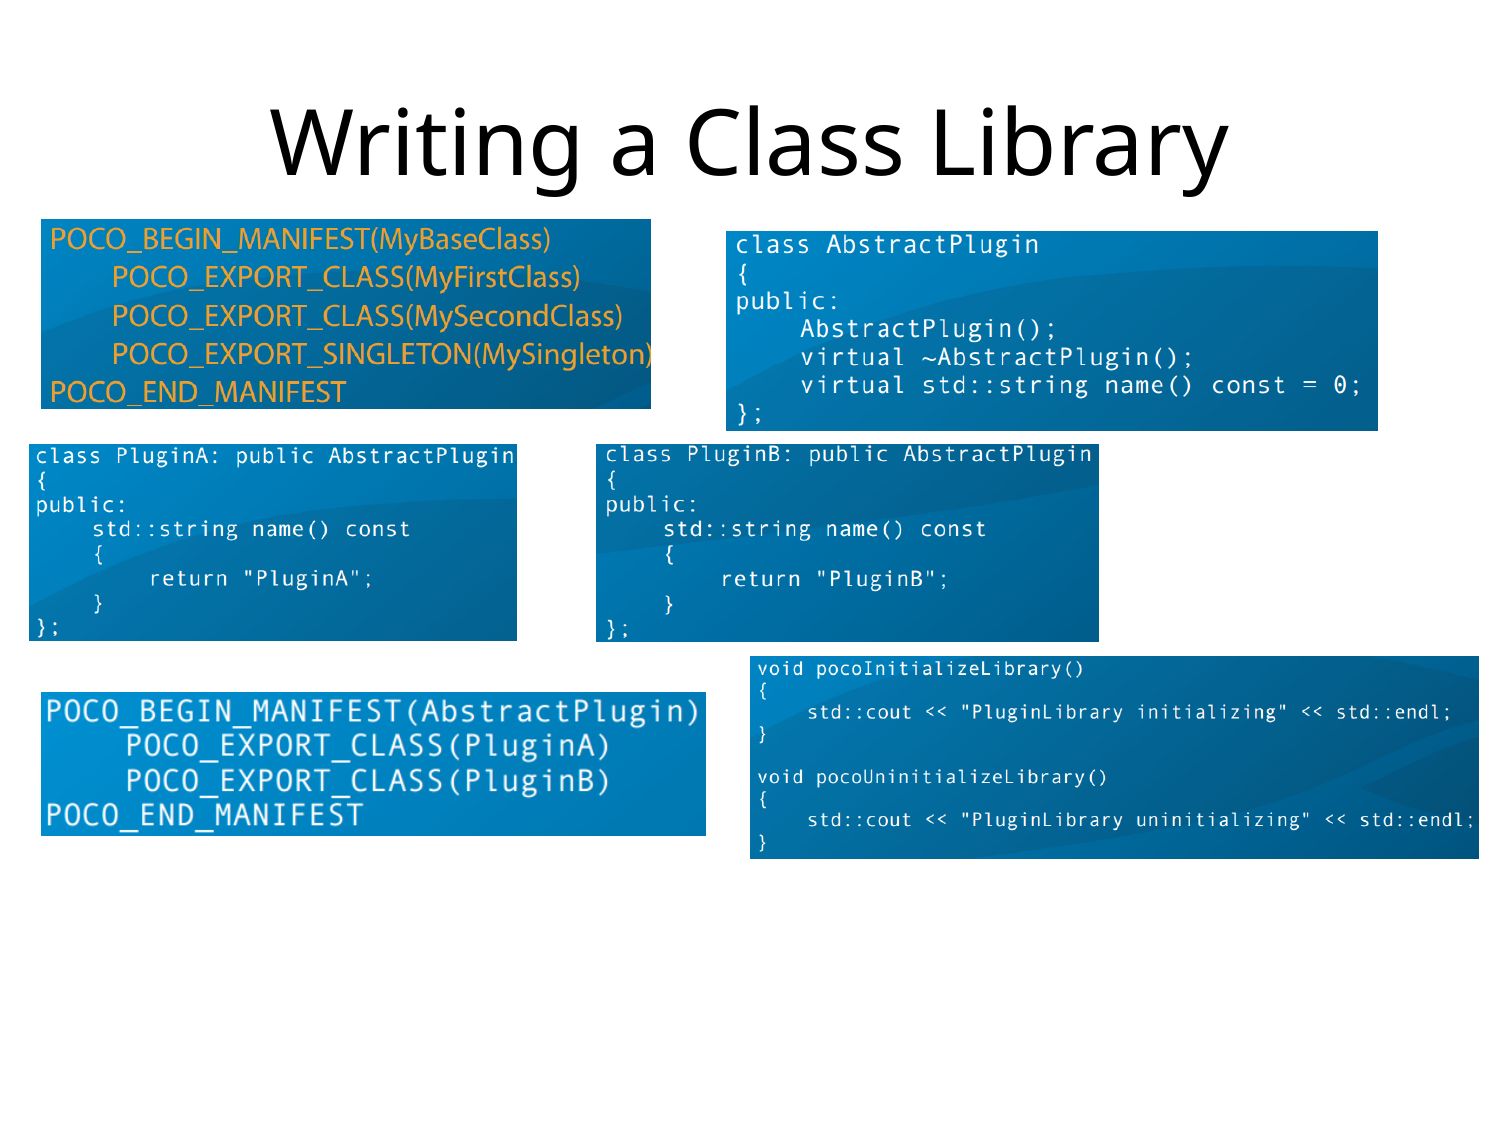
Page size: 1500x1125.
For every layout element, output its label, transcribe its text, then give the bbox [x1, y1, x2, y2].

picture [103, 700, 118, 722]
picture [523, 775, 537, 798]
picture [502, 705, 511, 721]
picture [600, 770, 608, 795]
picture [795, 575, 799, 585]
picture [830, 240, 838, 246]
picture [1171, 378, 1175, 393]
picture [48, 803, 60, 825]
picture [145, 769, 160, 792]
picture [234, 804, 250, 825]
picture [223, 734, 233, 755]
picture [987, 324, 992, 336]
picture [402, 522, 408, 534]
picture [409, 701, 416, 725]
picture [468, 769, 479, 791]
picture [423, 700, 438, 721]
picture [142, 700, 155, 721]
picture [820, 353, 824, 364]
picture [411, 769, 423, 792]
picture [178, 700, 192, 722]
picture [443, 700, 456, 722]
picture [970, 333, 981, 340]
picture [411, 734, 423, 756]
picture [1001, 447, 1008, 460]
picture [312, 803, 323, 825]
picture [277, 734, 292, 756]
picture [293, 803, 304, 825]
picture [621, 706, 625, 721]
picture [164, 769, 178, 792]
picture [272, 700, 288, 721]
picture [867, 450, 871, 460]
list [40, 219, 651, 410]
picture [523, 740, 537, 762]
picture [804, 324, 811, 330]
picture [254, 804, 268, 825]
picture [275, 803, 284, 825]
picture [895, 376, 899, 392]
picture [369, 700, 380, 722]
picture [1419, 817, 1427, 824]
title Writing a Class Library [75, 45, 1425, 233]
picture [297, 734, 311, 755]
picture [183, 734, 198, 756]
picture [544, 740, 550, 755]
picture [278, 448, 282, 462]
picture [1213, 382, 1217, 392]
picture [557, 701, 568, 722]
picture [837, 446, 841, 460]
picture [65, 803, 80, 826]
picture [868, 526, 877, 533]
picture [612, 706, 620, 722]
picture [1128, 381, 1132, 392]
picture [1115, 819, 1120, 827]
picture [280, 525, 286, 535]
picture [260, 769, 272, 791]
picture [751, 572, 757, 585]
picture [109, 522, 115, 534]
picture [315, 769, 330, 790]
picture [937, 236, 944, 250]
picture [240, 769, 254, 791]
picture [1432, 705, 1436, 718]
picture [430, 734, 442, 756]
picture [258, 571, 264, 585]
picture [352, 769, 366, 792]
picture [313, 700, 322, 721]
picture [438, 448, 442, 462]
picture [430, 769, 441, 792]
picture [1155, 351, 1159, 364]
picture [910, 321, 918, 336]
picture [482, 701, 493, 722]
picture [895, 348, 899, 364]
picture [1019, 665, 1024, 674]
picture [84, 803, 98, 826]
picture [954, 381, 958, 391]
picture [519, 705, 531, 722]
picture [1070, 450, 1074, 460]
picture [845, 571, 849, 585]
picture [924, 320, 931, 336]
picture [331, 803, 343, 826]
picture [385, 700, 400, 721]
picture [164, 734, 178, 756]
picture [906, 446, 911, 455]
picture [504, 740, 517, 756]
picture [689, 446, 695, 460]
picture [561, 775, 573, 790]
picture [669, 705, 682, 721]
picture [769, 446, 778, 460]
picture [260, 734, 272, 755]
picture [939, 348, 950, 364]
picture [1276, 377, 1283, 392]
picture [1152, 381, 1156, 391]
picture [831, 571, 839, 585]
picture [947, 448, 954, 458]
picture [468, 734, 479, 755]
picture [690, 701, 697, 725]
picture [1047, 349, 1055, 364]
picture [1184, 377, 1190, 396]
picture [578, 734, 594, 755]
picture [1169, 348, 1175, 364]
picture [745, 450, 749, 460]
picture [974, 705, 979, 718]
picture [385, 452, 392, 462]
picture [513, 775, 517, 791]
picture [951, 235, 958, 252]
picture [65, 700, 80, 722]
picture [1017, 377, 1024, 392]
picture [390, 769, 405, 791]
picture [161, 700, 172, 721]
picture [679, 522, 686, 535]
picture [254, 700, 268, 721]
picture [217, 803, 230, 825]
picture [129, 769, 140, 791]
picture [203, 525, 207, 535]
picture [849, 349, 857, 363]
picture [451, 770, 458, 794]
picture [348, 803, 363, 825]
picture [1028, 446, 1032, 460]
picture [292, 700, 305, 721]
picture [1014, 446, 1022, 460]
picture [1077, 389, 1087, 396]
picture [504, 775, 512, 791]
picture [1124, 353, 1129, 364]
picture [986, 349, 994, 364]
picture [849, 321, 857, 336]
picture [544, 775, 550, 791]
picture [912, 571, 922, 585]
picture [775, 525, 779, 535]
picture [451, 735, 458, 759]
picture [1335, 376, 1346, 392]
picture [175, 522, 182, 534]
picture [1136, 381, 1148, 392]
picture [486, 734, 497, 755]
picture [373, 734, 385, 755]
picture [887, 575, 891, 585]
picture [631, 705, 645, 728]
picture [350, 700, 360, 721]
picture [806, 353, 812, 364]
picture [352, 734, 366, 756]
picture [595, 700, 605, 721]
picture [747, 522, 754, 534]
picture [315, 734, 330, 755]
picture [561, 740, 573, 755]
picture [967, 235, 971, 252]
picture [84, 700, 98, 722]
picture [463, 705, 474, 722]
picture [143, 803, 153, 825]
picture [818, 320, 822, 336]
picture [373, 769, 385, 791]
picture [145, 734, 160, 756]
picture [478, 460, 486, 465]
picture [486, 769, 496, 791]
picture [48, 700, 60, 721]
picture [600, 734, 608, 759]
picture [200, 700, 209, 721]
picture [652, 705, 658, 721]
picture [1048, 381, 1053, 392]
picture [876, 236, 883, 250]
picture [331, 700, 342, 721]
picture [183, 769, 198, 792]
picture [576, 700, 588, 721]
picture [955, 348, 959, 364]
picture [1267, 713, 1275, 720]
picture [277, 769, 292, 792]
picture [579, 769, 593, 791]
picture [338, 571, 347, 585]
picture [1062, 348, 1071, 364]
picture [103, 803, 118, 826]
picture [1115, 711, 1120, 719]
picture [239, 734, 254, 755]
picture [978, 522, 984, 535]
picture [1014, 240, 1018, 252]
picture [164, 576, 173, 582]
picture [390, 734, 405, 755]
picture [160, 804, 173, 825]
picture [297, 769, 311, 791]
picture [849, 377, 857, 392]
picture [217, 700, 230, 721]
picture [372, 450, 378, 460]
picture [129, 734, 140, 755]
picture [179, 803, 193, 825]
picture [537, 705, 549, 722]
picture [854, 525, 864, 535]
picture [820, 381, 824, 392]
picture [754, 235, 758, 252]
picture [901, 663, 906, 672]
picture [223, 769, 233, 791]
